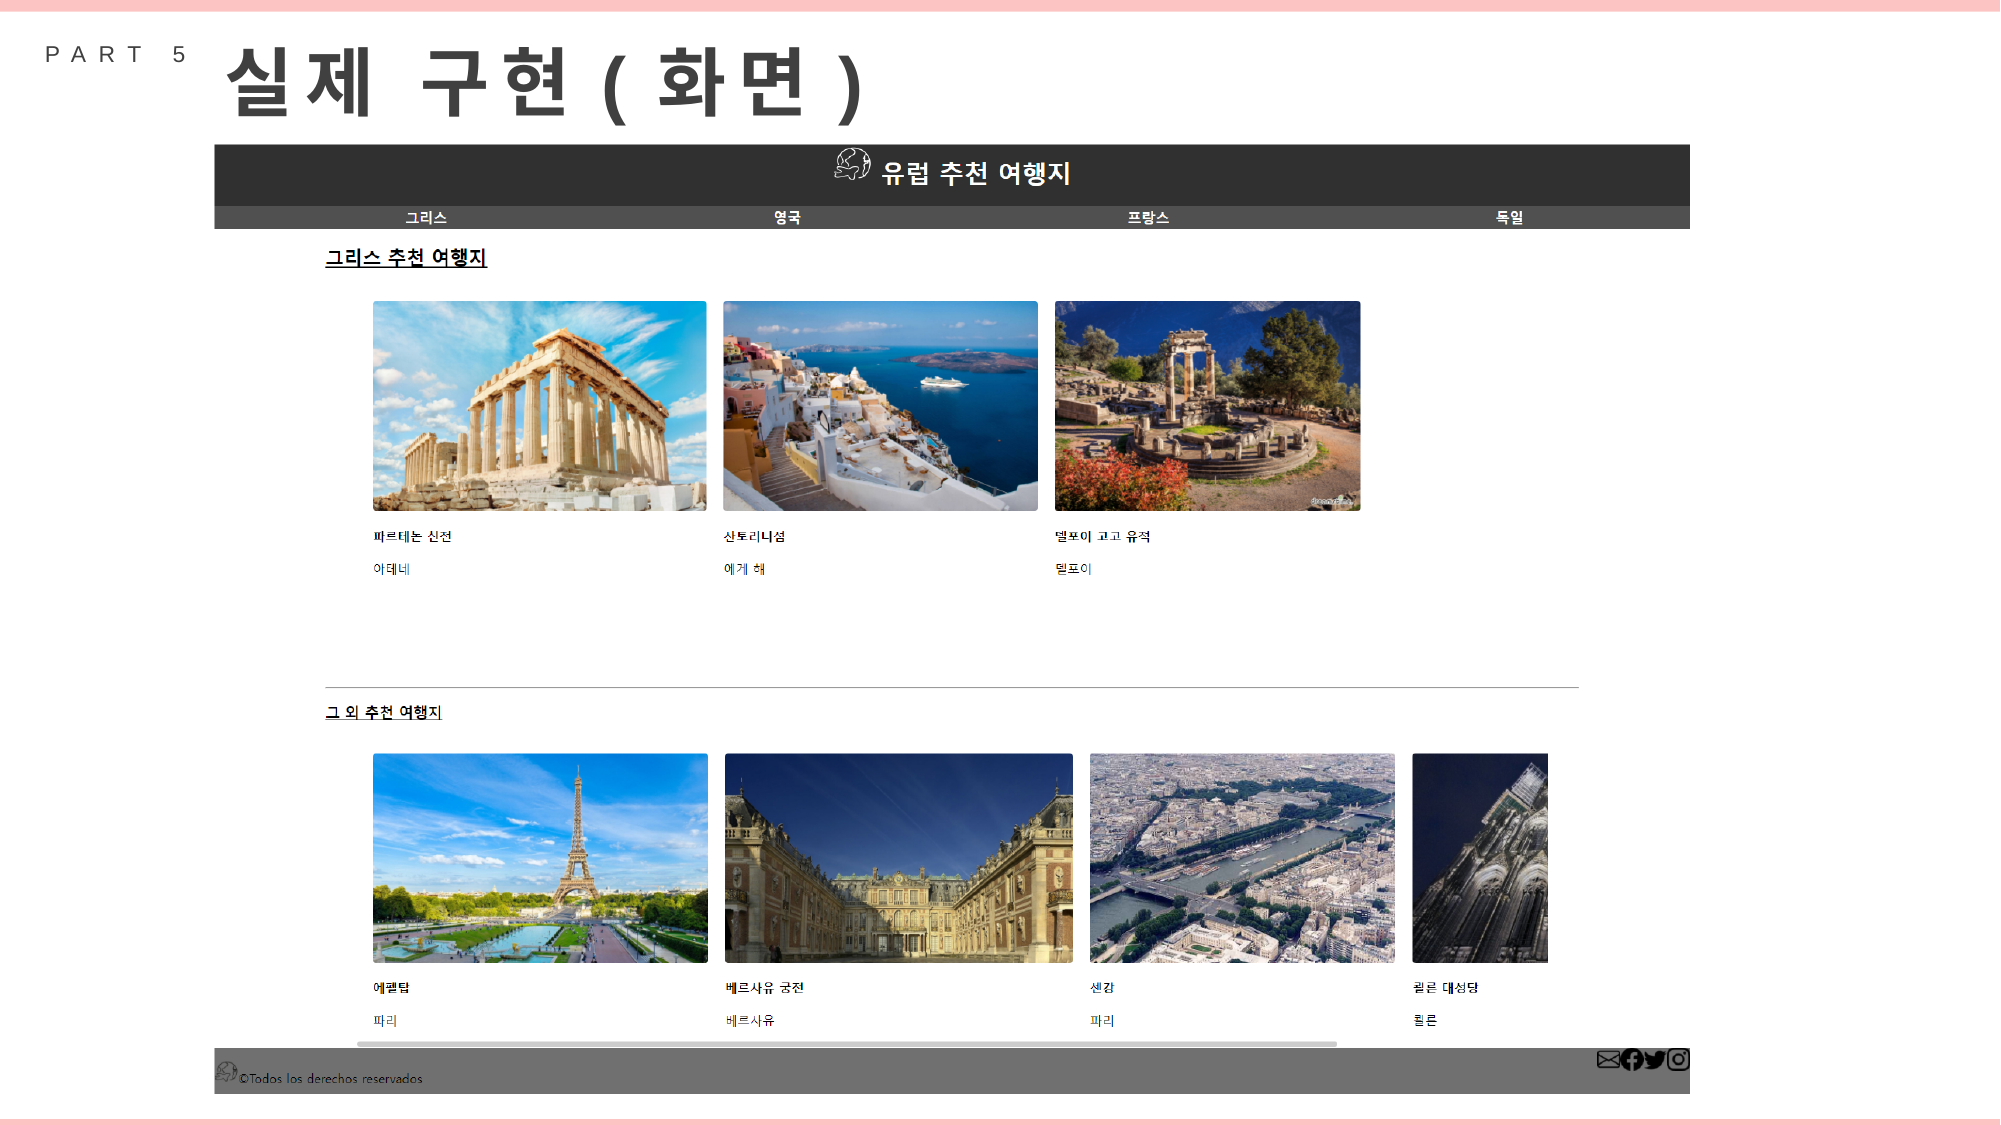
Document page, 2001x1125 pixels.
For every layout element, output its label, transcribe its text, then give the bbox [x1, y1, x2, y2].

text_box 실제 구현(화면) [209, 27, 879, 133]
picture [208, 138, 1696, 1100]
text_box PART 5 [30, 32, 201, 75]
text_box [0, 1118, 2000, 1125]
text_box [0, 0, 2000, 13]
